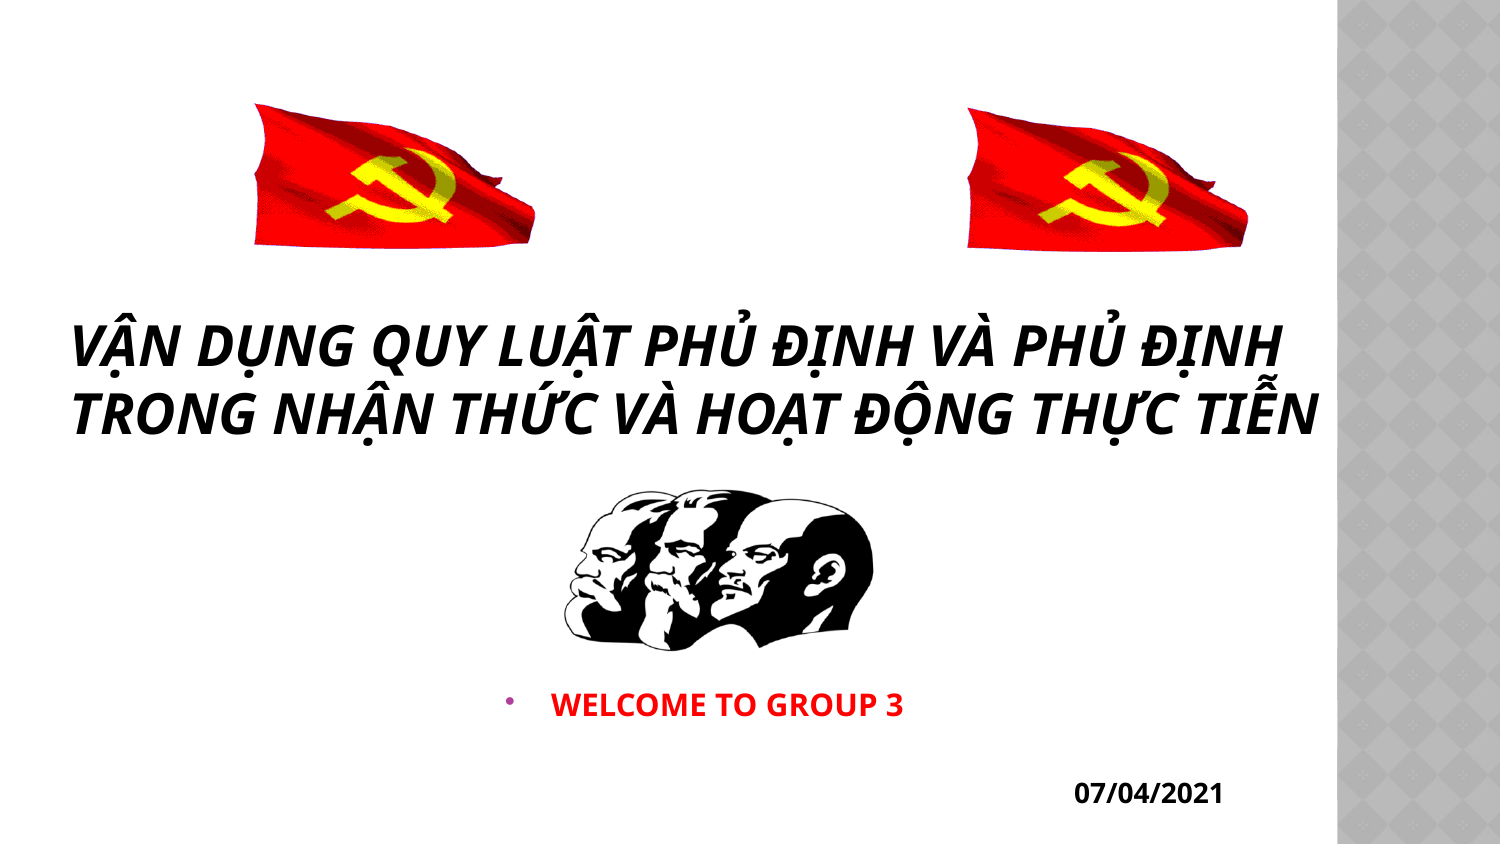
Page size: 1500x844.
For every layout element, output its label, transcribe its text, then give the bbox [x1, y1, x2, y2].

subtitle WELCOME TO GROUP 3 [469, 655, 919, 731]
picture [554, 483, 884, 656]
text_box 07/04/2021 [1059, 768, 1241, 817]
picture [215, 83, 545, 269]
title VẬN DỤNG QUY LUẬT PHỦ ĐỊNH VÀ PHỦ ĐỊNH TRONG NHẬN THỨC VÀ HOẠT ĐỘNG THỰC TIỄN [62, 309, 1338, 450]
picture [927, 88, 1257, 273]
